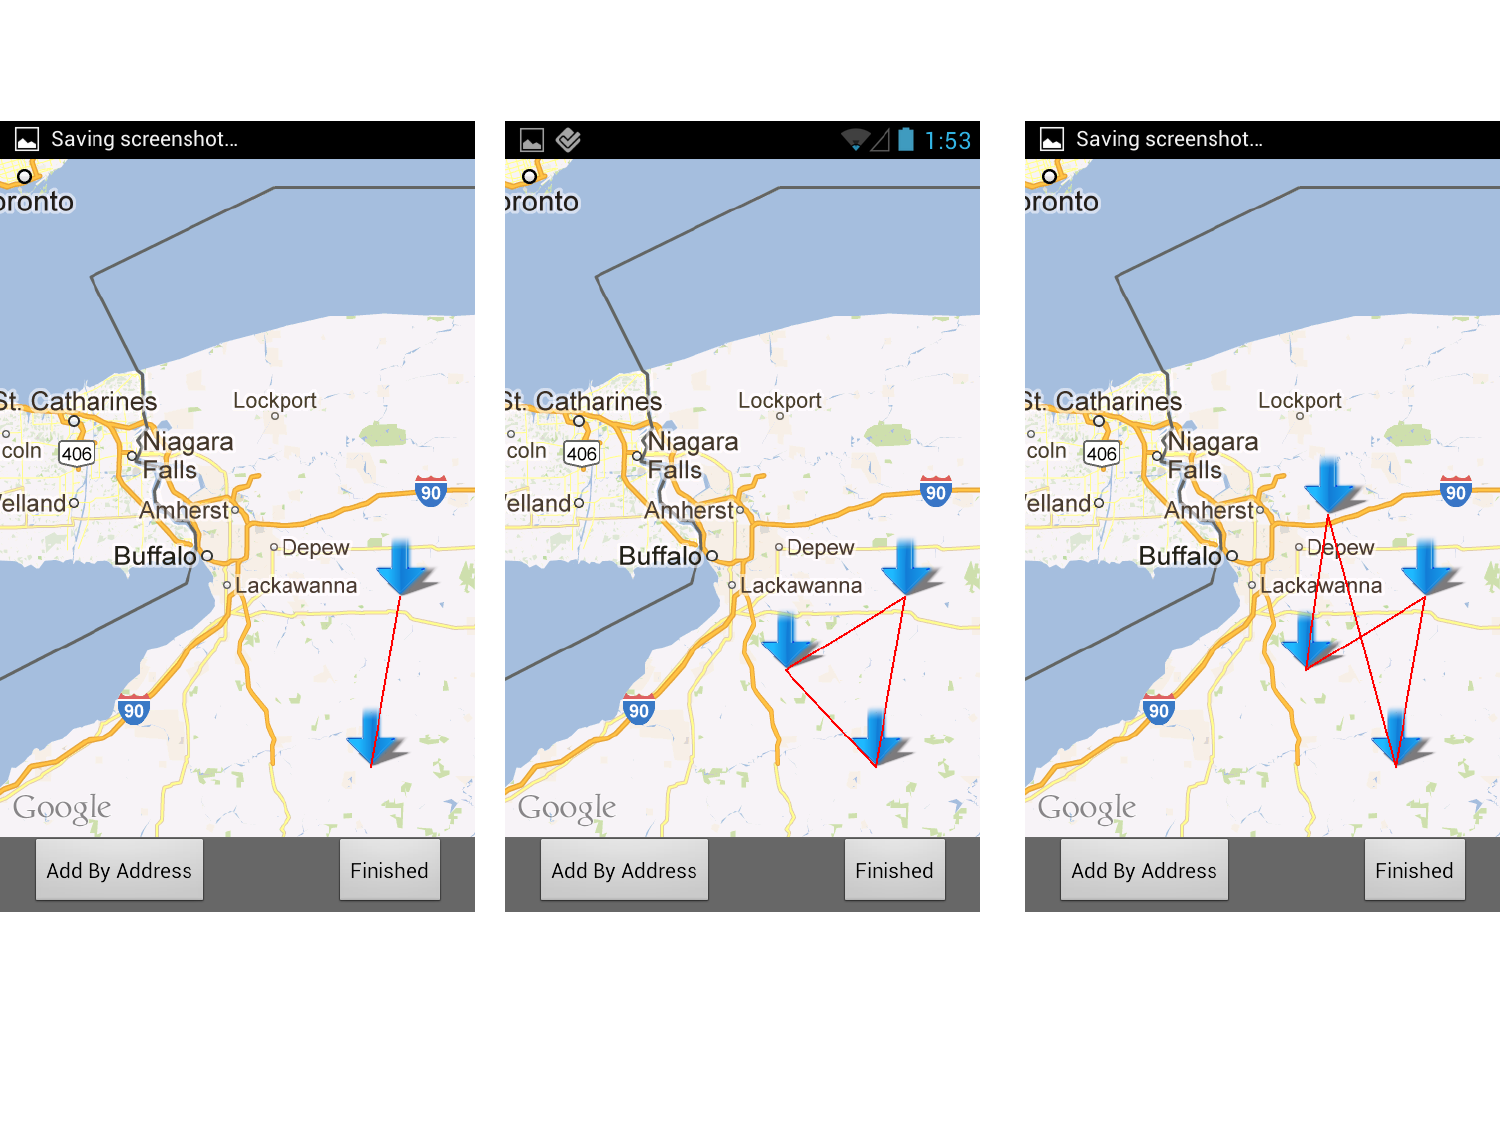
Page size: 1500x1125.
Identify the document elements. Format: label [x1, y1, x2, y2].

picture [505, 120, 980, 913]
picture [1025, 120, 1500, 913]
picture [0, 120, 475, 913]
